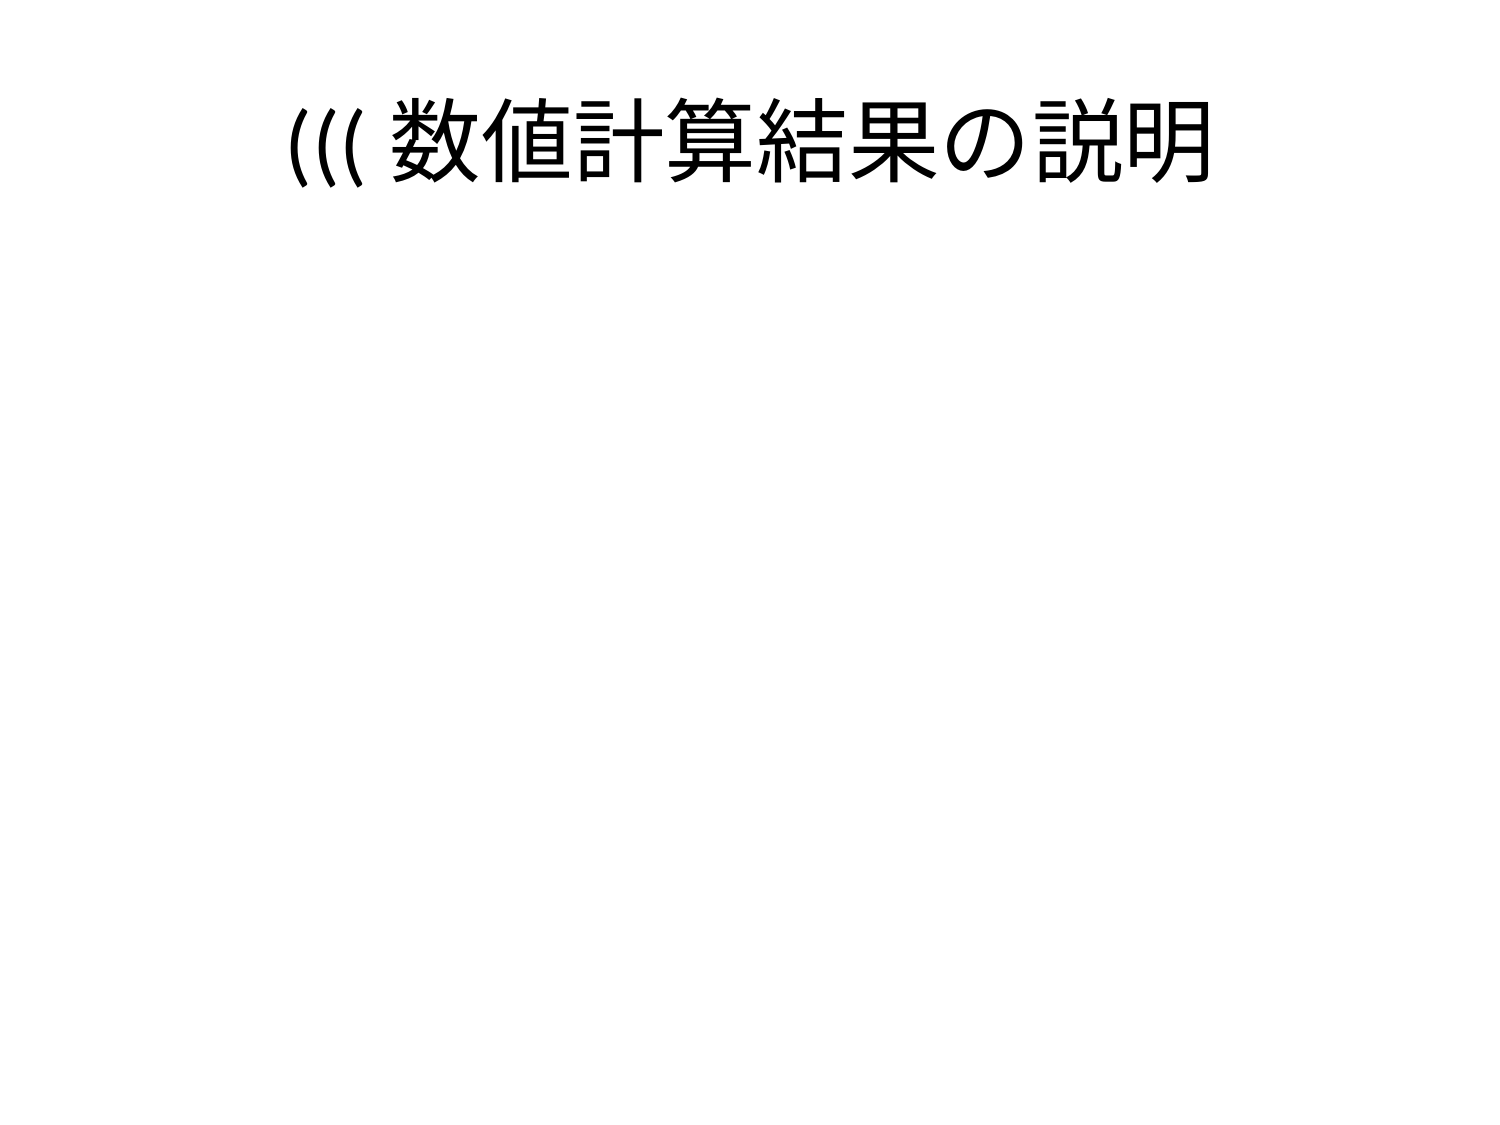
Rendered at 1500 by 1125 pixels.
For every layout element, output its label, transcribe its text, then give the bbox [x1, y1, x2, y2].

title (((数値計算結果の説明 [75, 45, 1425, 233]
